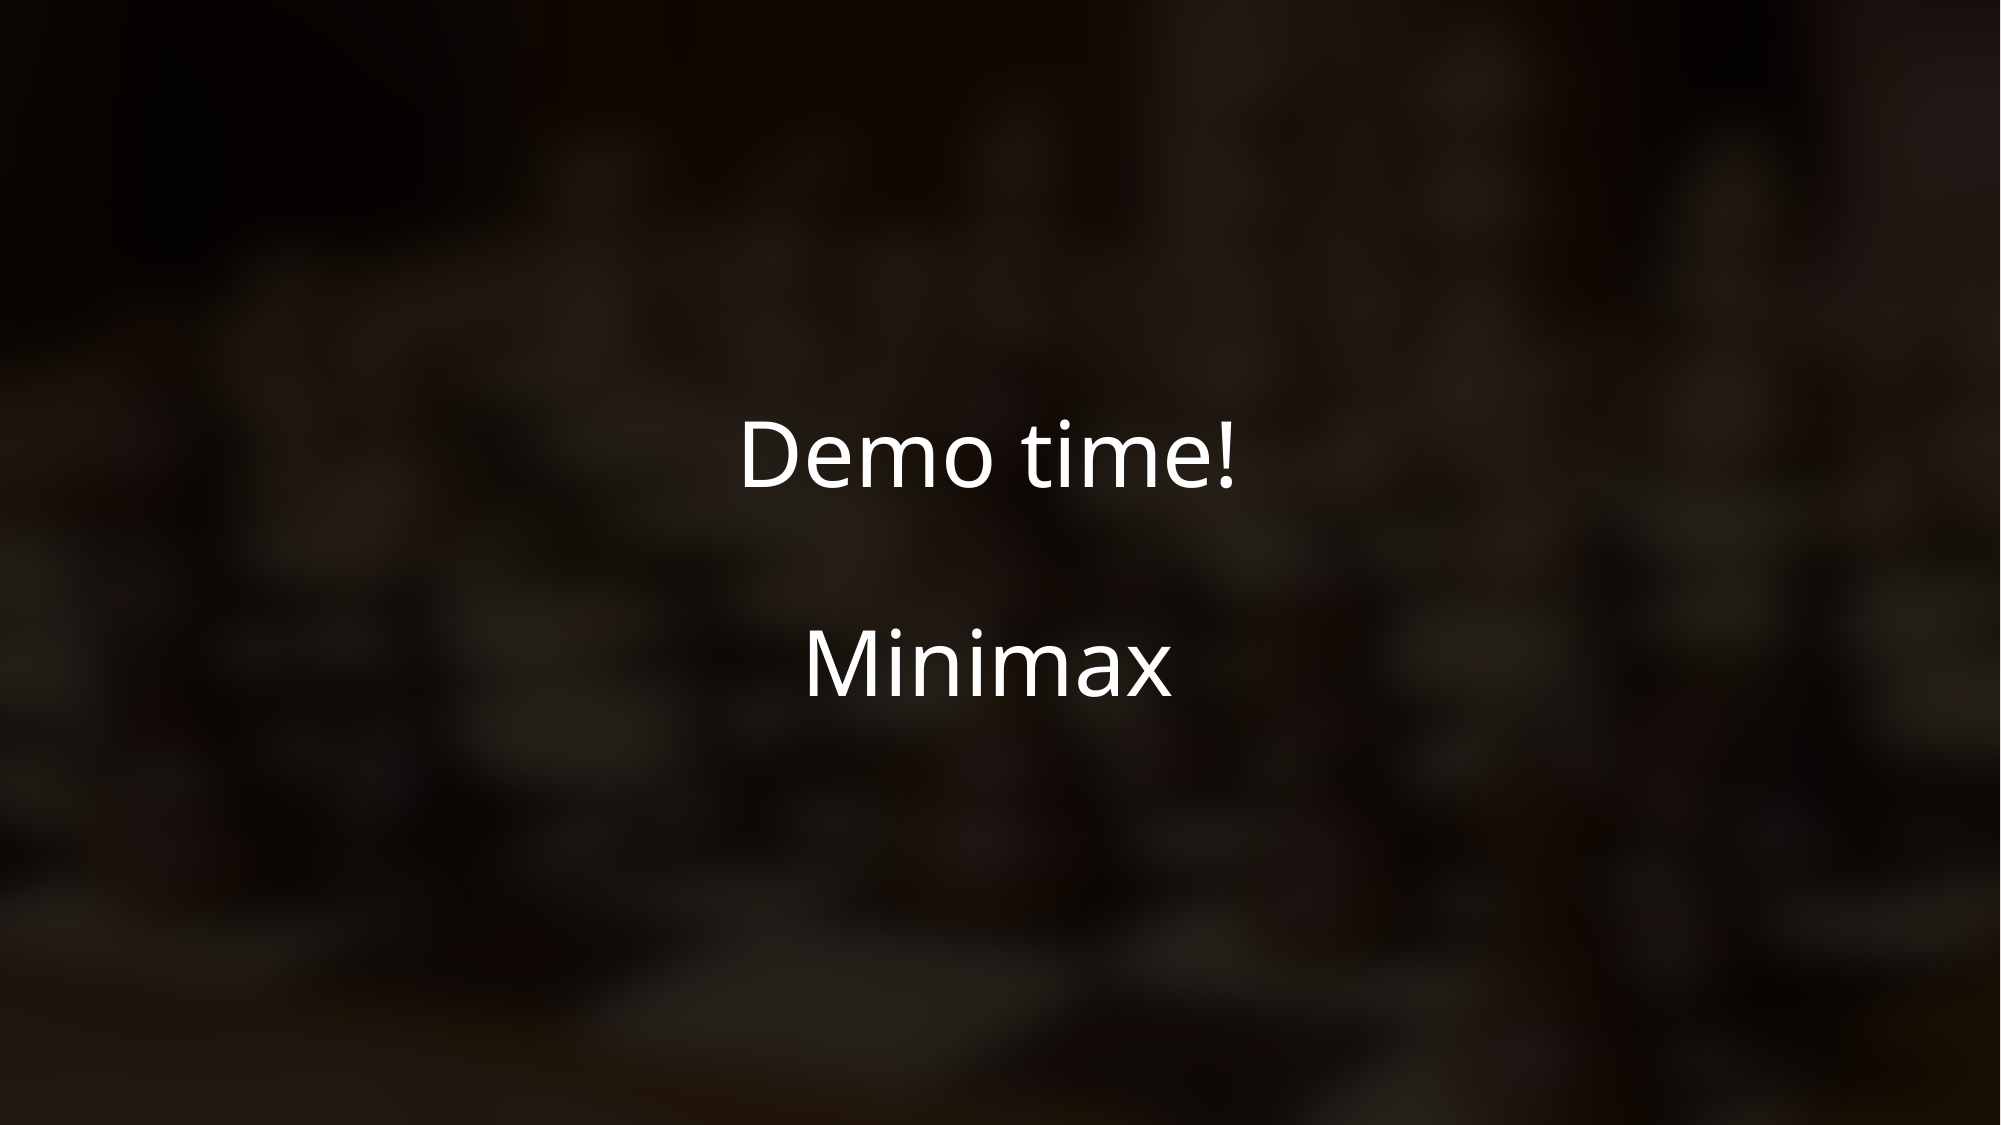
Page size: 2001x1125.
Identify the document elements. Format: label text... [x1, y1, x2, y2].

text_box Demo time! Minimax [364, 387, 1613, 738]
picture [0, 0, 2001, 1125]
